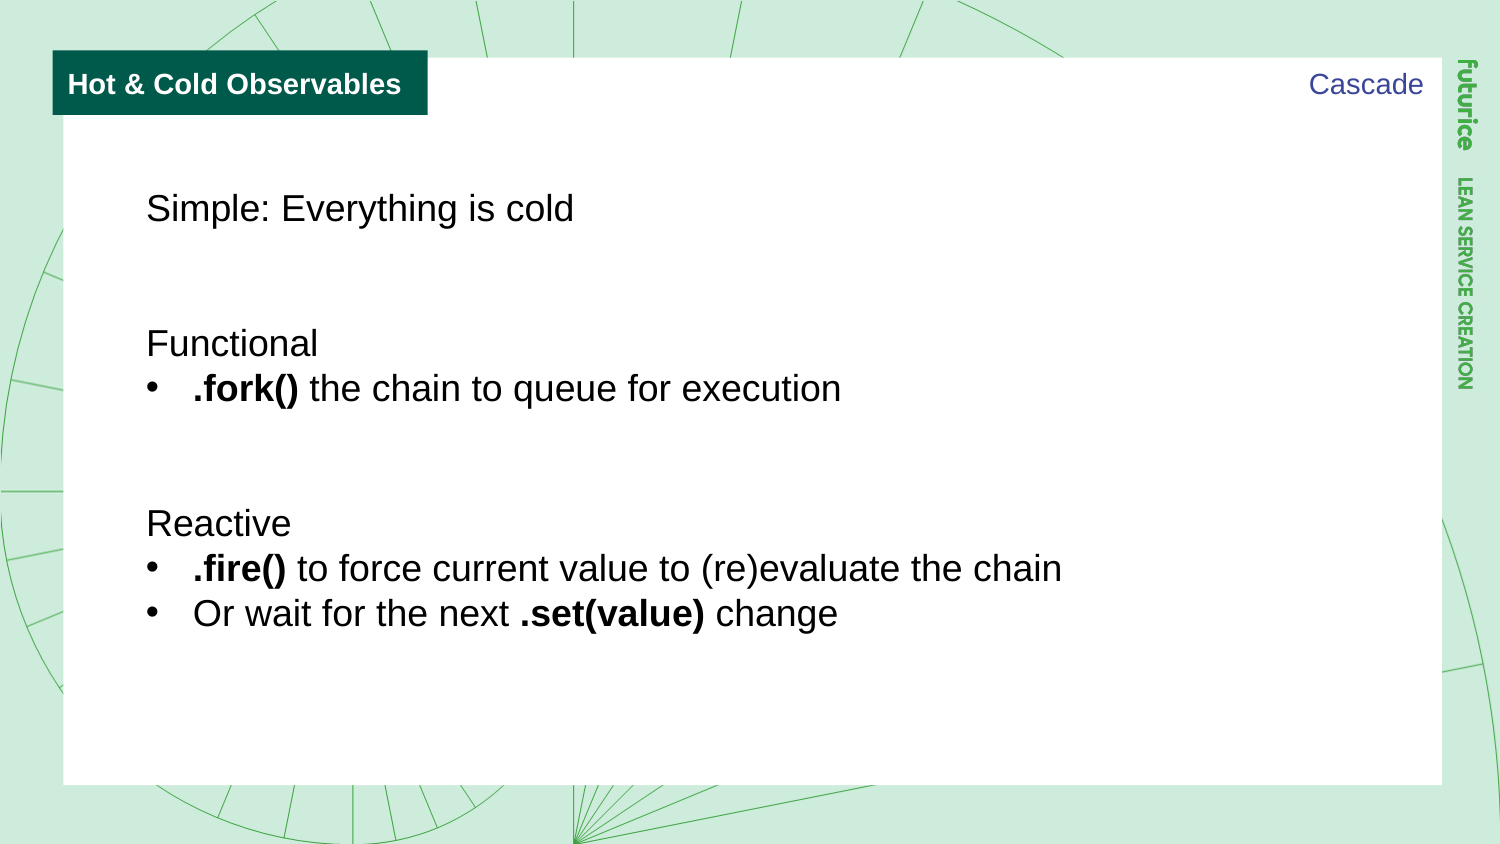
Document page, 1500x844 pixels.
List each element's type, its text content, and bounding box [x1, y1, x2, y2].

text_box Cascade [1294, 57, 1440, 108]
text_box Hot & Cold Observables [52, 50, 428, 115]
picture [0, 0, 1500, 844]
text_box Simple: Everything is cold Functional .fork() the chain to queue for execution Reactive .fire() to force current value to (re)evaluate the chain Or wait for the next .set(value) change [74, 176, 1500, 767]
